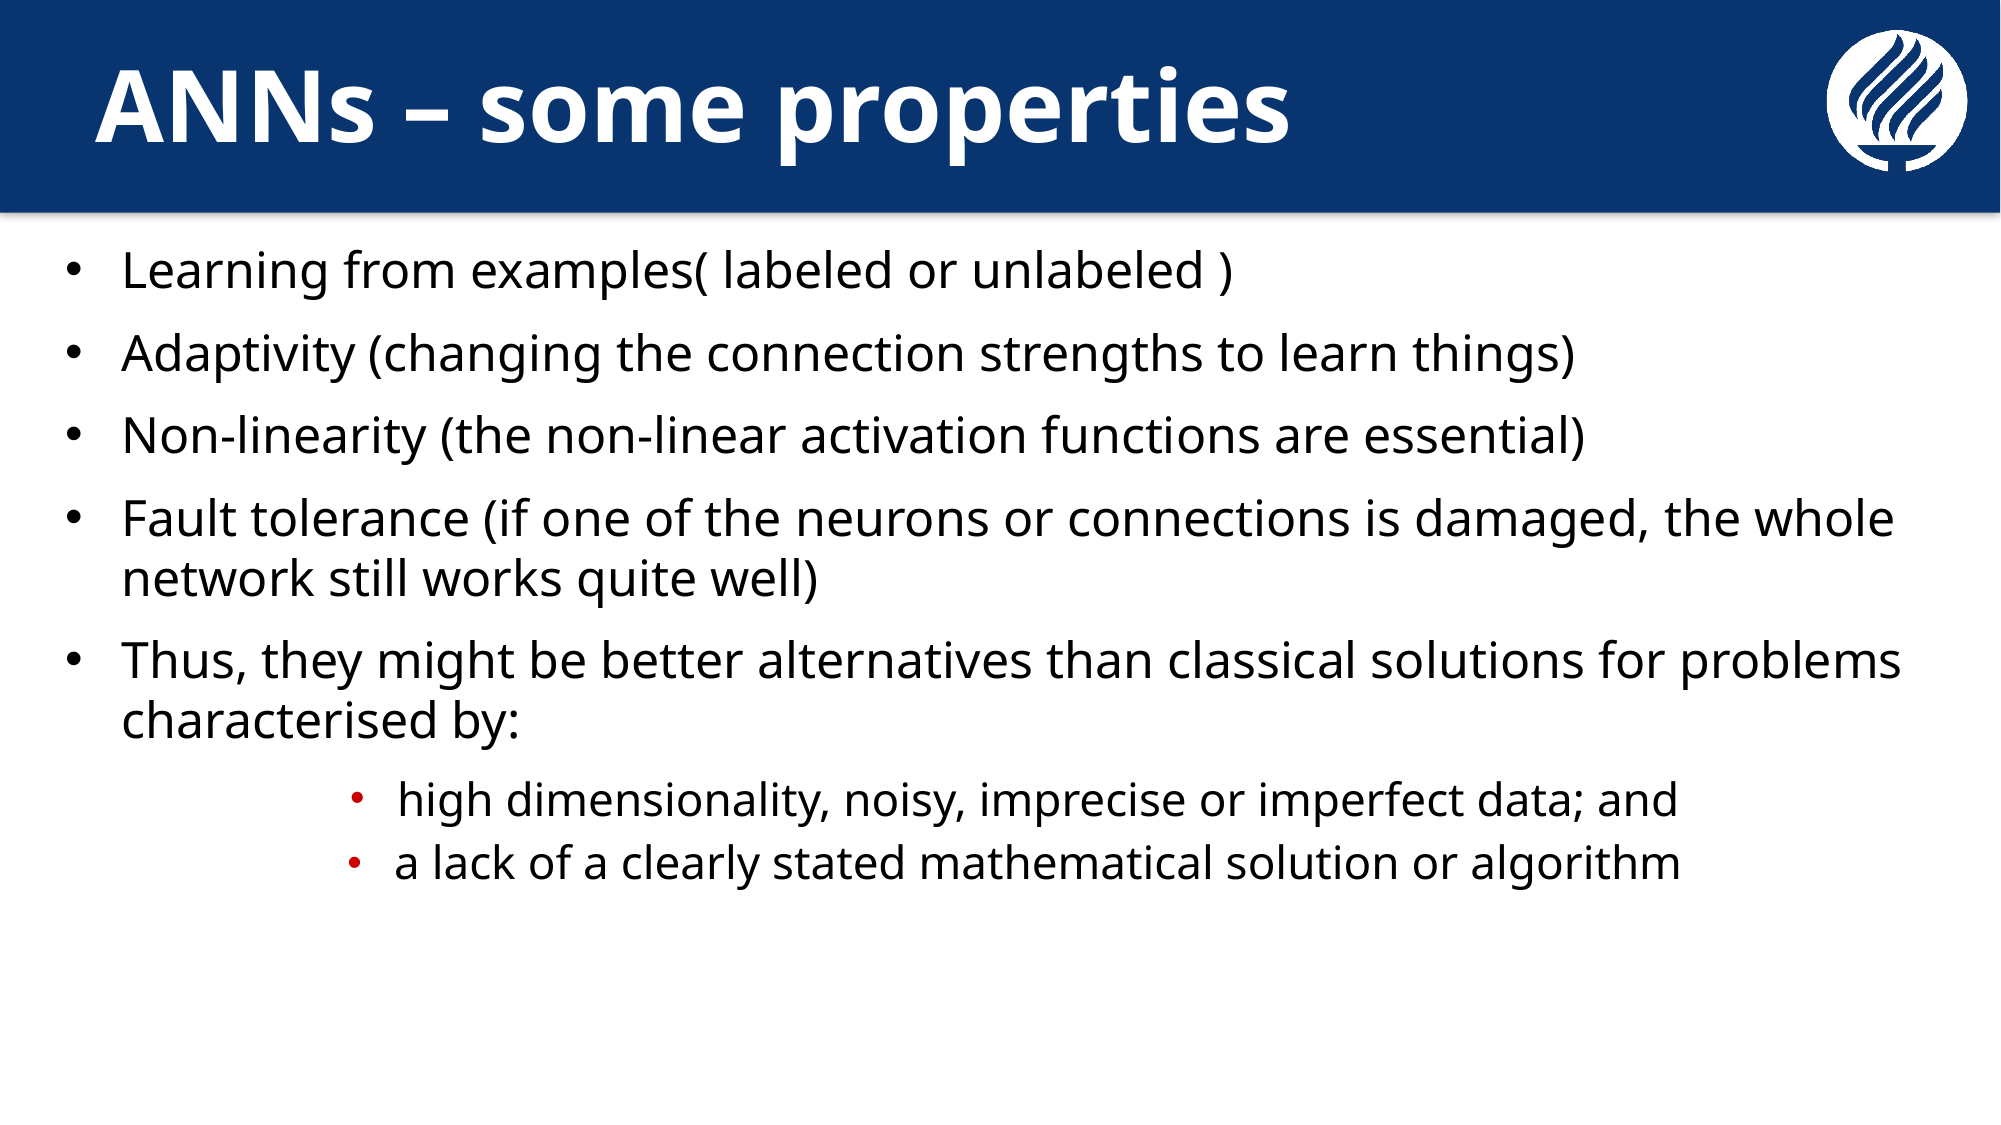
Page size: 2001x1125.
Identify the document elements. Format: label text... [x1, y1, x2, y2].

picture [1826, 30, 1982, 176]
title ANNs – some properties [54, 9, 1699, 197]
list Learning from examples( labeled or unlabeled ) Adaptivity (changing the connection strengths to learn things) Non-linearity (the non-linear activation functions are essential) Fault tolerance (if one of the neurons or connections is damaged, the whole network still works quite well) Thus, they might be better alternatives than classical solutions for problems characterised by: high dimensionality, noisy, imprecise or imperfect data; and a lack of a clearly stated mathematical solution or algorithm [50, 230, 1962, 1106]
